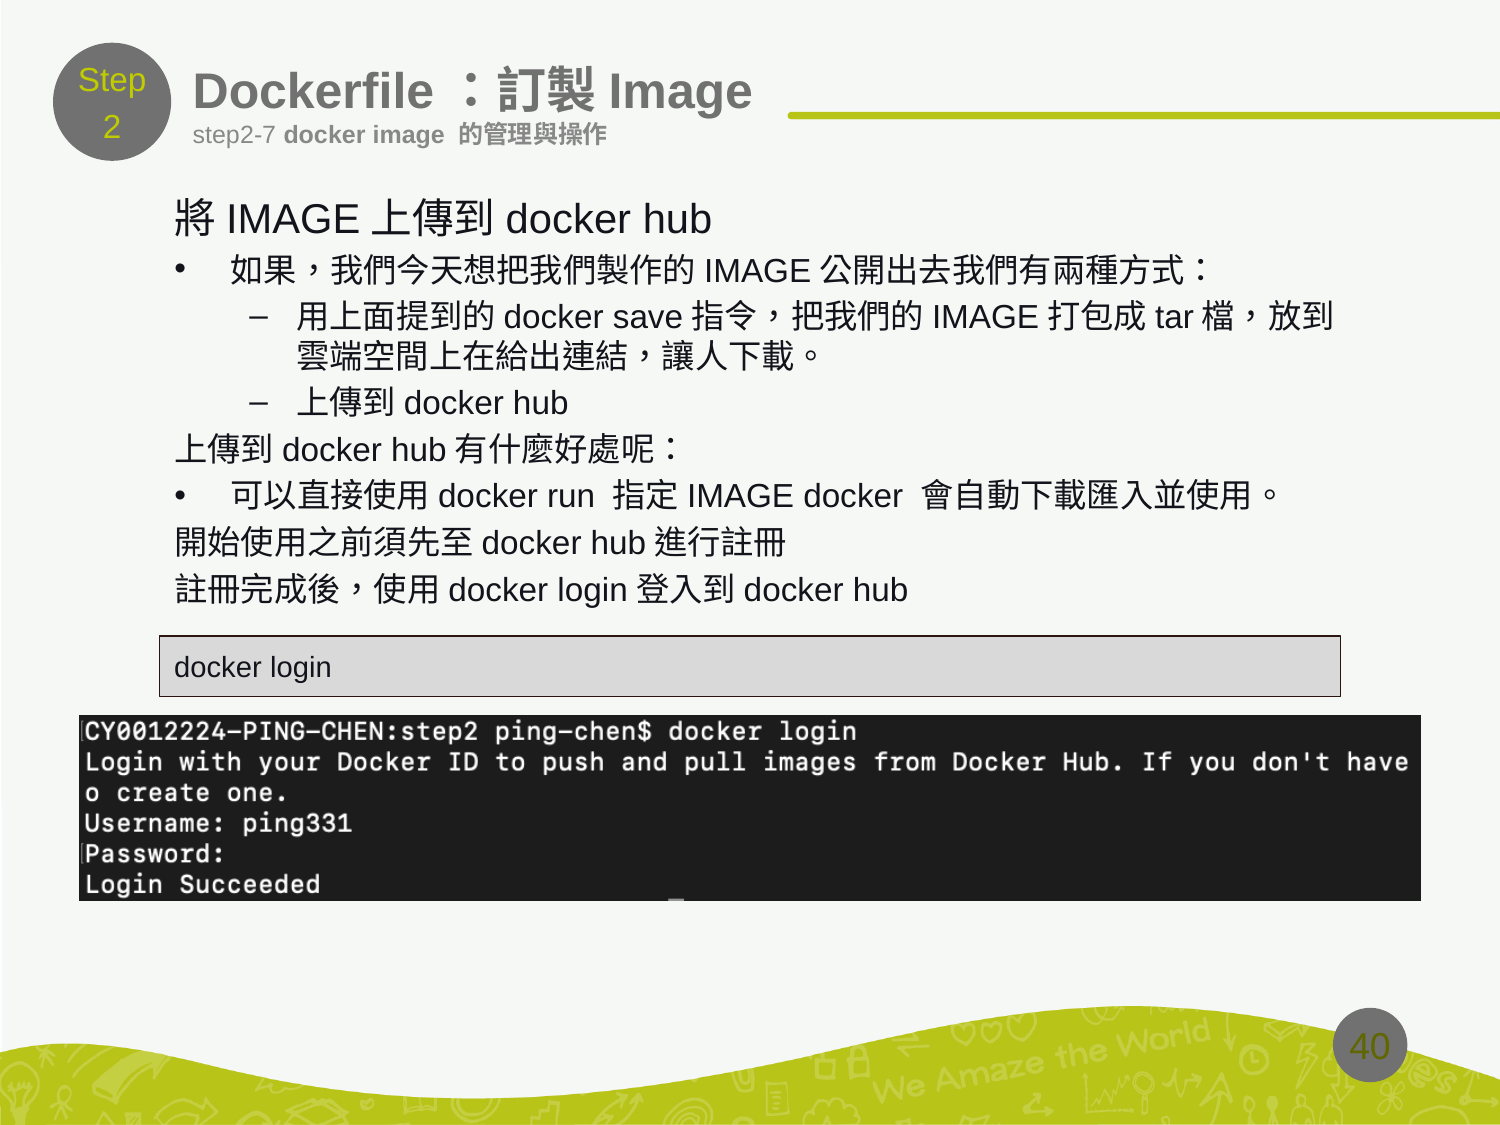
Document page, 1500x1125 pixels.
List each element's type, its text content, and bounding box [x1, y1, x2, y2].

text_box docker login [157, 634, 1343, 699]
picture [0, 0, 1500, 1125]
list step2-7 docker image 的管理與操作 [192, 116, 786, 150]
list Step 2 [64, 54, 160, 149]
slide_number 40 [1328, 1015, 1412, 1075]
list 將IMAGE上傳到docker hub 如果，我們今天想把我們製作的IMAGE公開出去我們有兩種方式： 用上面提到的docker save指令，把我們的IMAGE打包成tar檔，放到雲端空間上在給出連結，讓人下載。 上傳到docker hub 上傳到docker hub有什麼好處呢： 可以直接使用docker run 指定IMAGE docker 會自動下載匯入並使用。 開始使用之前須先至docker hub進行註冊 註冊完成後，使用docker login登入到docker hub [159, 184, 1365, 714]
title Dockerfile：訂製Image [192, 70, 786, 107]
